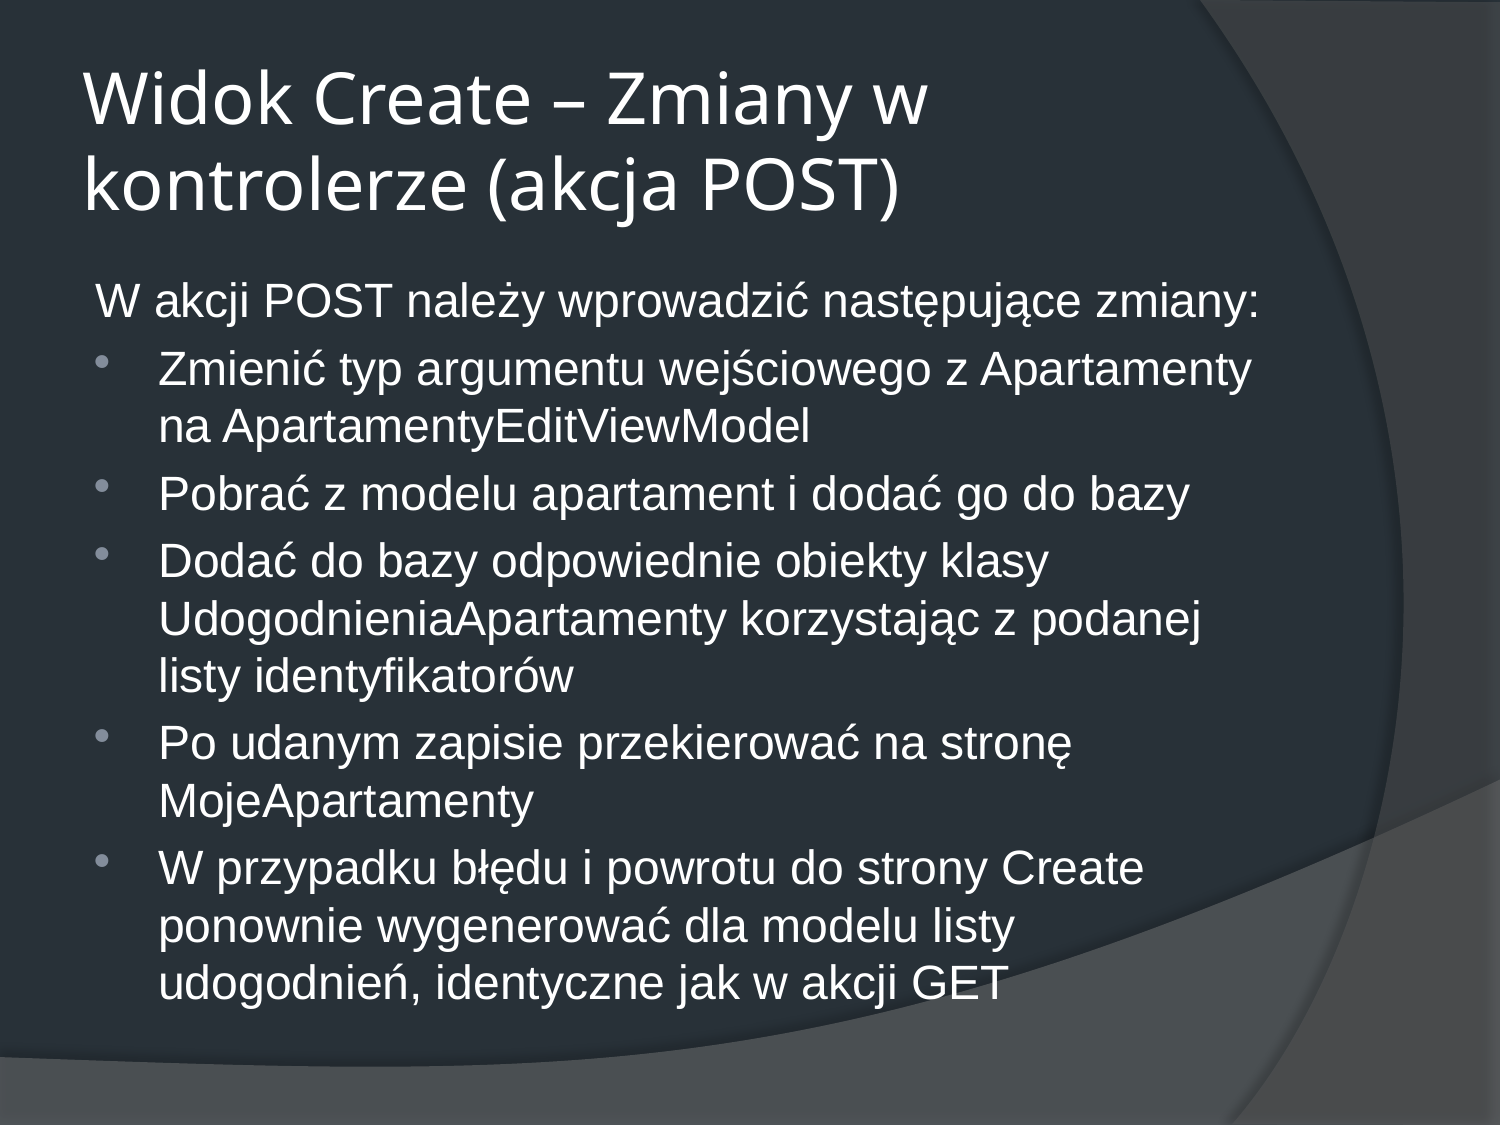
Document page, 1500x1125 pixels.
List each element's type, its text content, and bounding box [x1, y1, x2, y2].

title Widok Create – Zmiany w kontrolerze (akcja POST) [75, 45, 1300, 233]
list W akcji POST należy wprowadzić następujące zmiany: Zmienić typ argumentu wejściowego z Apartamenty na ApartamentyEditViewModel Pobrać z modelu apartament i dodać go do bazy Dodać do bazy odpowiednie obiekty klasy UdogodnieniaApartamenty korzystając z podanej listy identyfikatorów Po udanym zapisie przekierować na stronę MojeApartamenty W przypadku błędu i powrotu do strony Create ponownie wygenerować dla modelu listy udogodnień, identyczne jak w akcji GET [75, 262, 1300, 1035]
